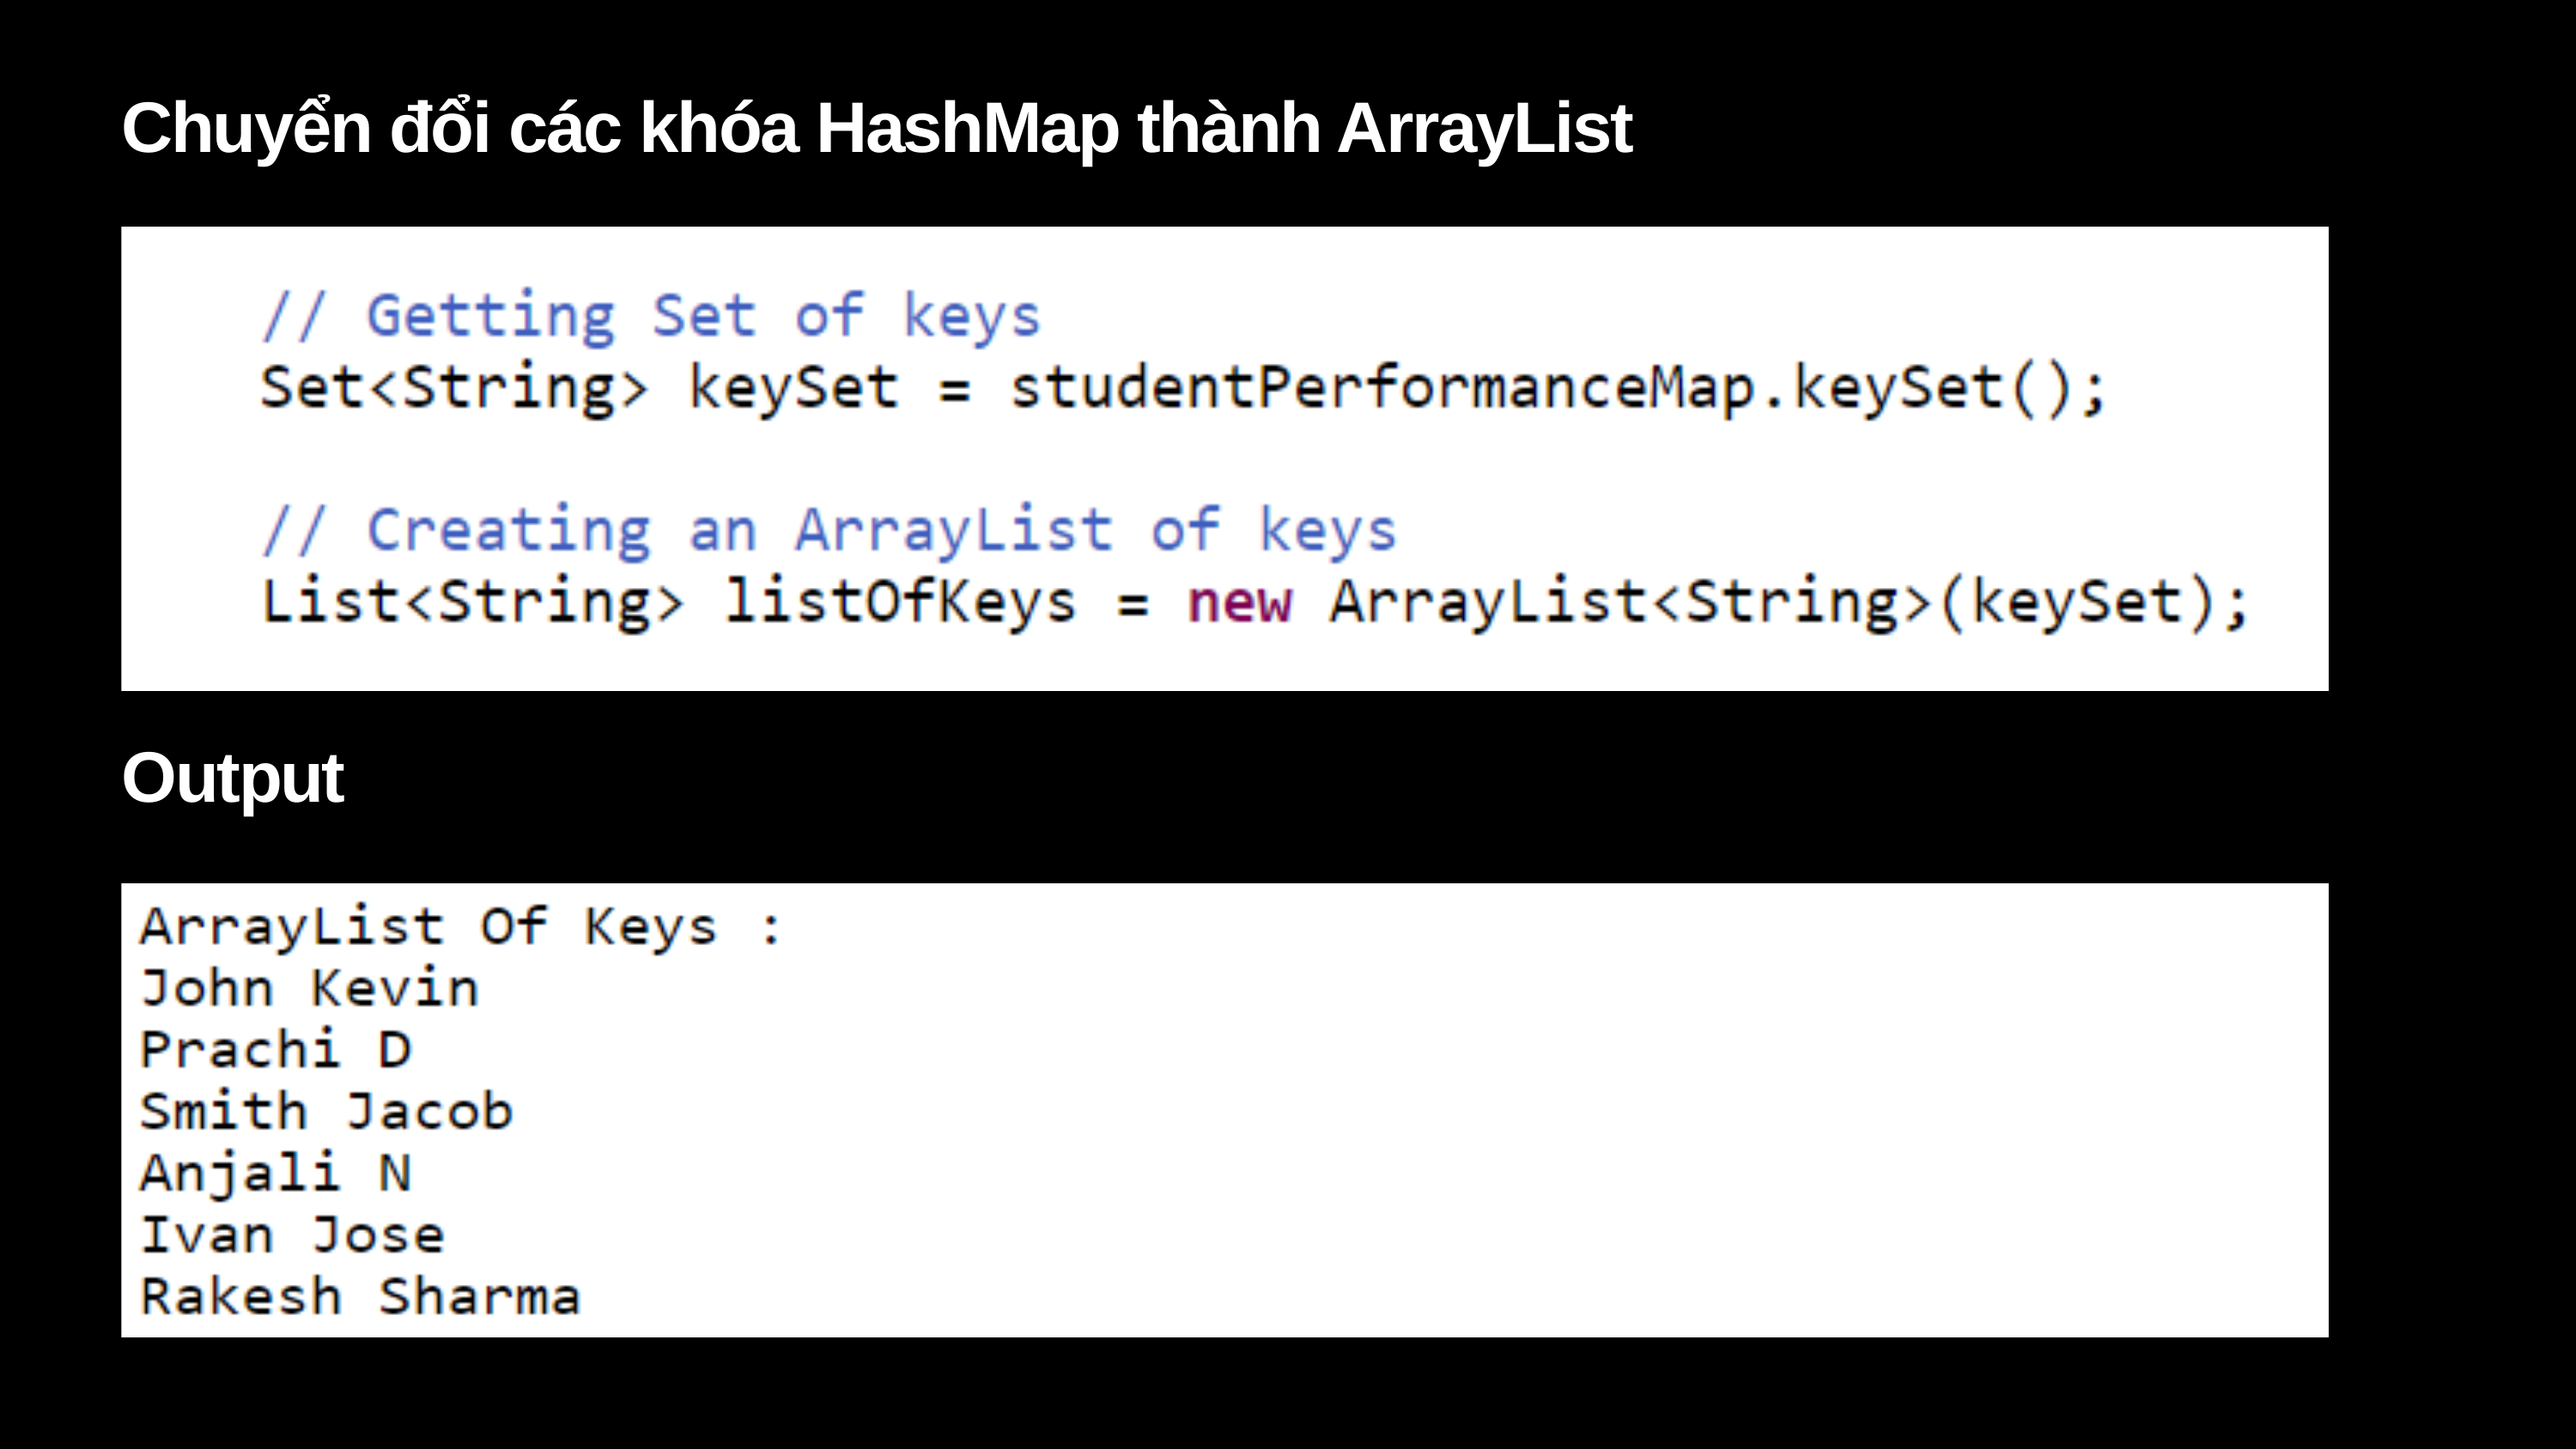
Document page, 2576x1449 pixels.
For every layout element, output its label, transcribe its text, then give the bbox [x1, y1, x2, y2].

text_box Chuyển đổi các khóa HashMap thành ArrayList [121, 111, 1937, 221]
text_box [121, 883, 2329, 1337]
text_box Output [121, 761, 1937, 817]
text_box [121, 227, 2329, 691]
